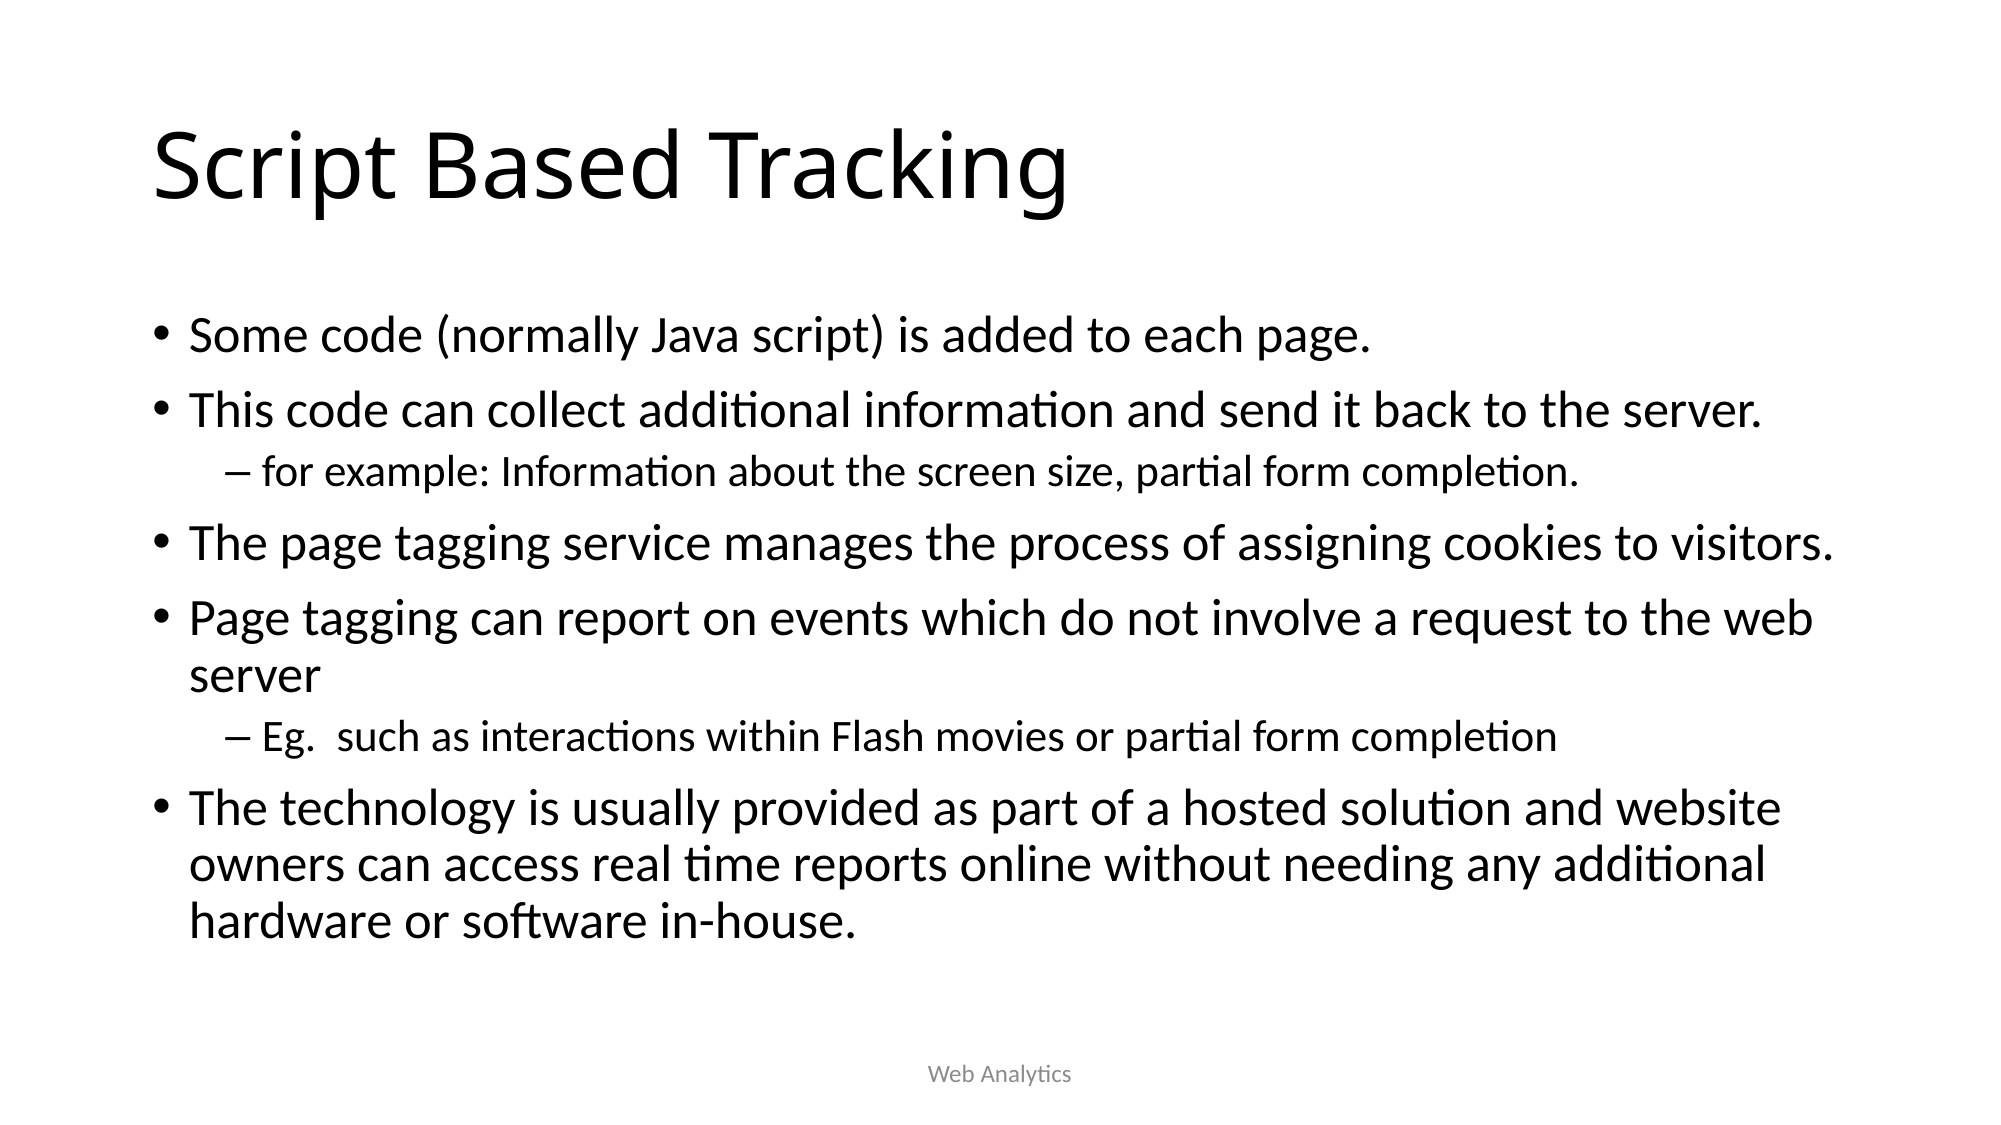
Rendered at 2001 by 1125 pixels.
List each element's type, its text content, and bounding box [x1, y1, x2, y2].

title Script Based Tracking [137, 59, 1863, 278]
footer Web Analytics [662, 1042, 1338, 1103]
list Some code (normally Java script) is added to each page. This code can collect additional information and send it back to the server. for example: Information about the screen size, partial form completion. The page tagging service manages the process of assigning cookies to visitors. Page tagging can report on events which do not involve a request to the web server Eg. such as interactions within Flash movies or partial form completion The technology is usually provided as part of a hosted solution and website owners can access real time reports online without needing any additional hardware or software in-house. [137, 299, 1863, 1014]
